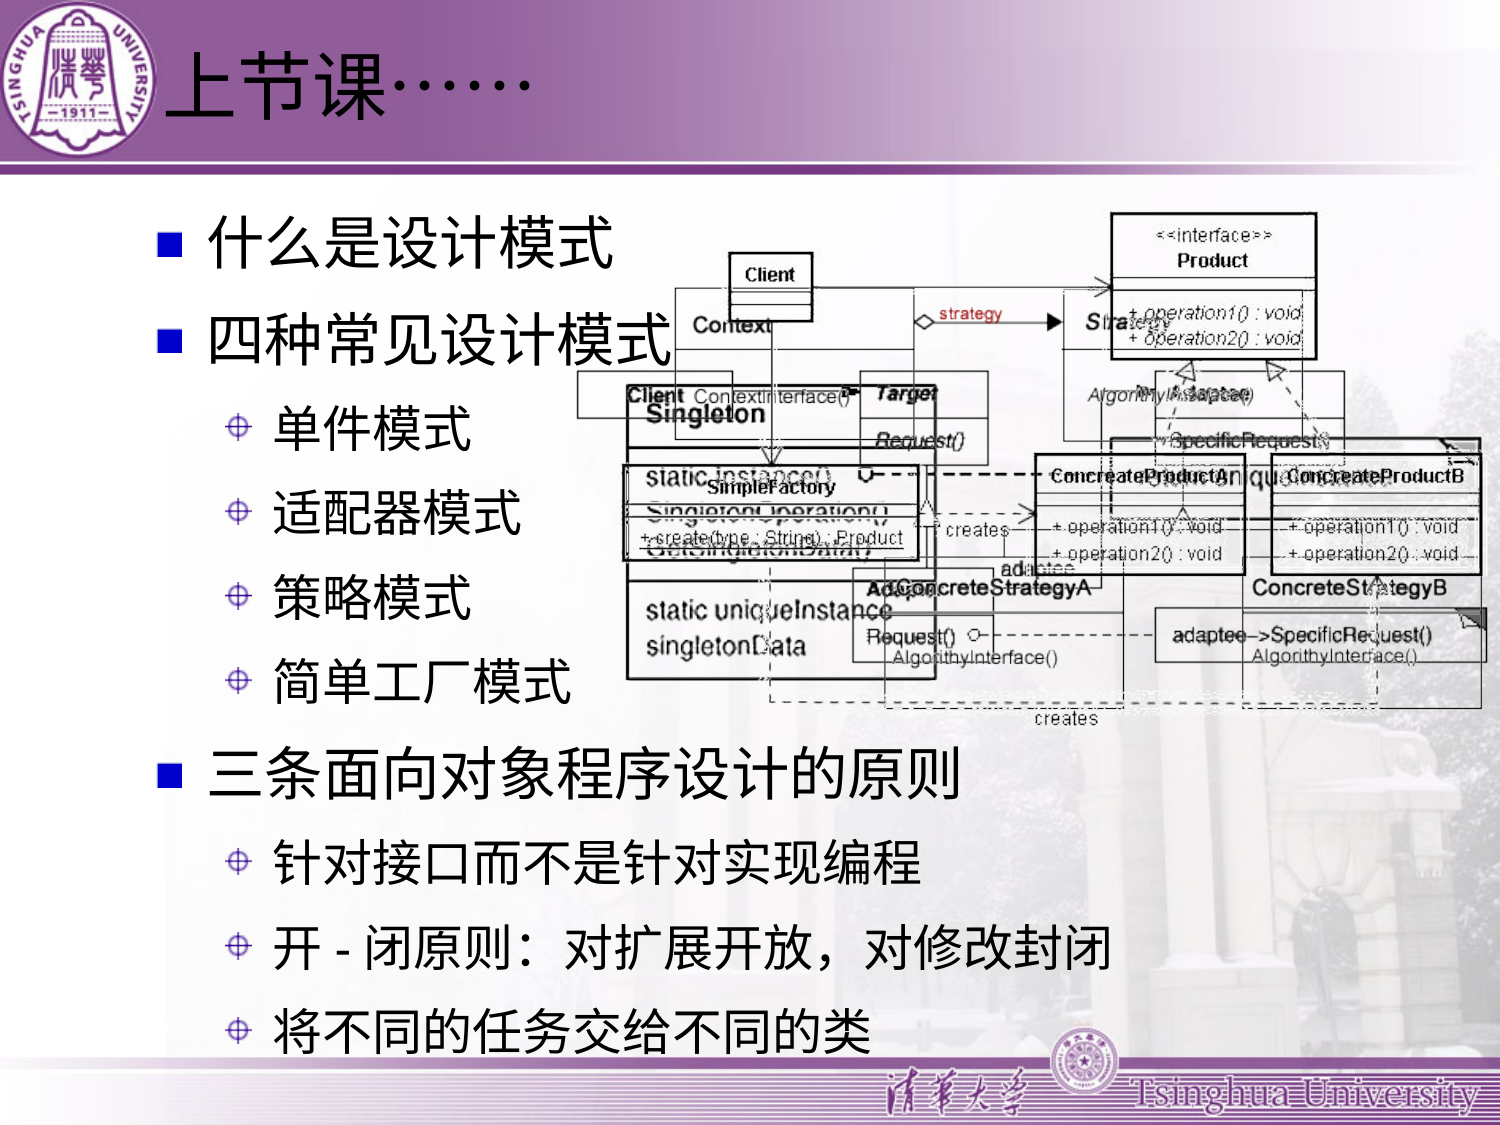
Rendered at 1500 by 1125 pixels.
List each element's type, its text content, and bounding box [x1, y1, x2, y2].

list 什么是设计模式 四种常见设计模式 单件模式 适配器模式 策略模式 简单工厂模式 三条面向对象程序设计的原则 针对接口而不是针对实现编程 开-闭原则：对扩展开放，对修改封闭 将不同的任务交给不同的类 [135, 184, 1436, 1047]
picture [0, 0, 1500, 1125]
title 上节课…… [147, 19, 1500, 149]
